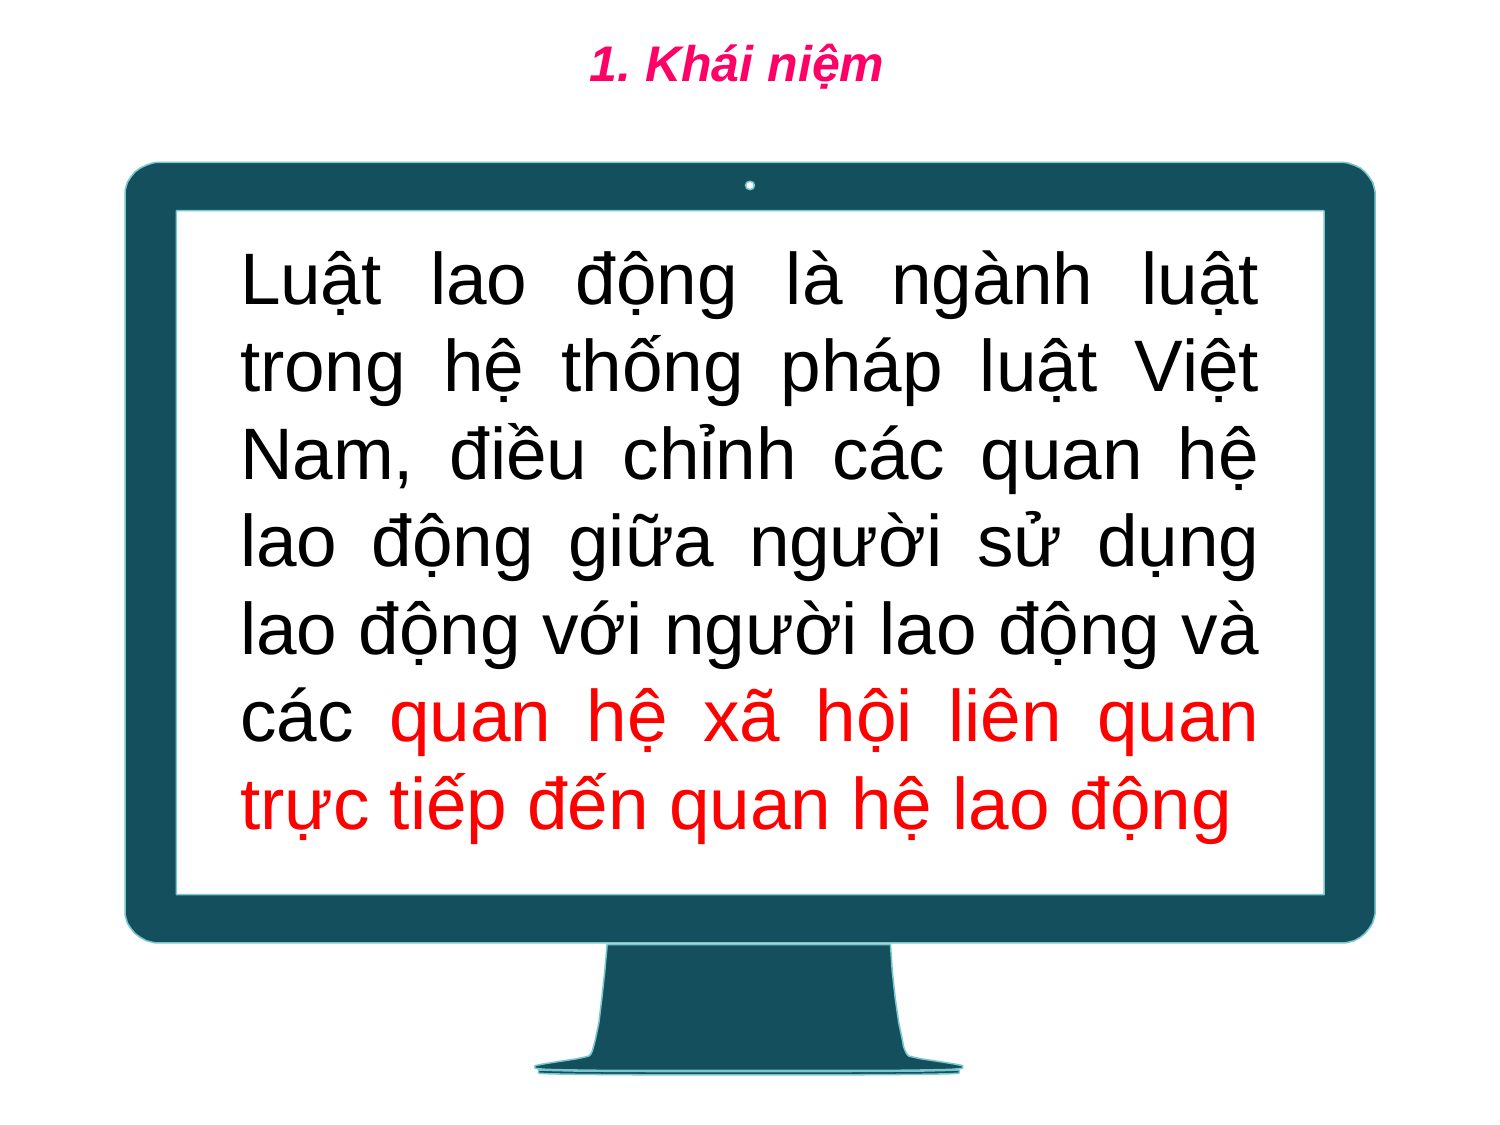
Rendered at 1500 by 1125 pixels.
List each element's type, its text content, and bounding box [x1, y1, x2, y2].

text_box Luật lao động là ngành luật trong hệ thống pháp luật Việt Nam, điều chỉnh các quan hệ lao động giữa người sử dụng lao động với người lao động và các quan hệ xã hội liên quan trực tiếp đến quan hệ lao động [224, 287, 1275, 788]
text_box 1. Khái niệm [574, 24, 1163, 99]
text_box [125, 162, 1376, 943]
text_box [534, 944, 963, 1075]
